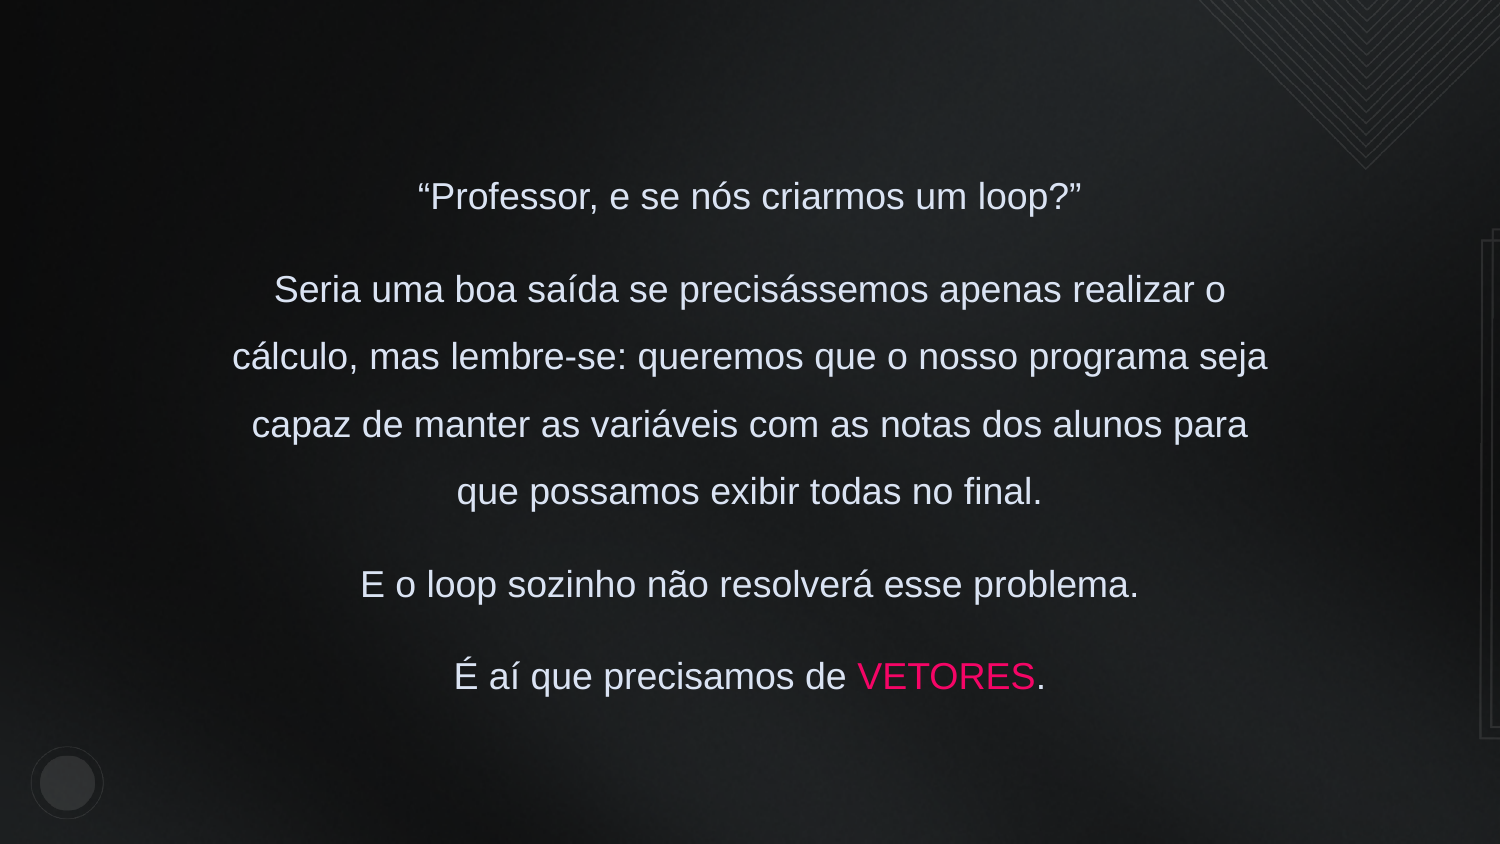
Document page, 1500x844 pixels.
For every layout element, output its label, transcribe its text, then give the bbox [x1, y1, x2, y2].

text_box “Professor, e se nós criarmos um loop?” Seria uma boa saída se precisássemos apenas realizar o cálculo, mas lembre-se: queremos que o nosso programa seja capaz de manter as variáveis com as notas dos alunos para que possamos exibir todas no final. E o loop sozinho não resolverá esse problema. É aí que precisamos de VETORES. [203, 142, 1297, 705]
picture [0, 0, 1500, 844]
